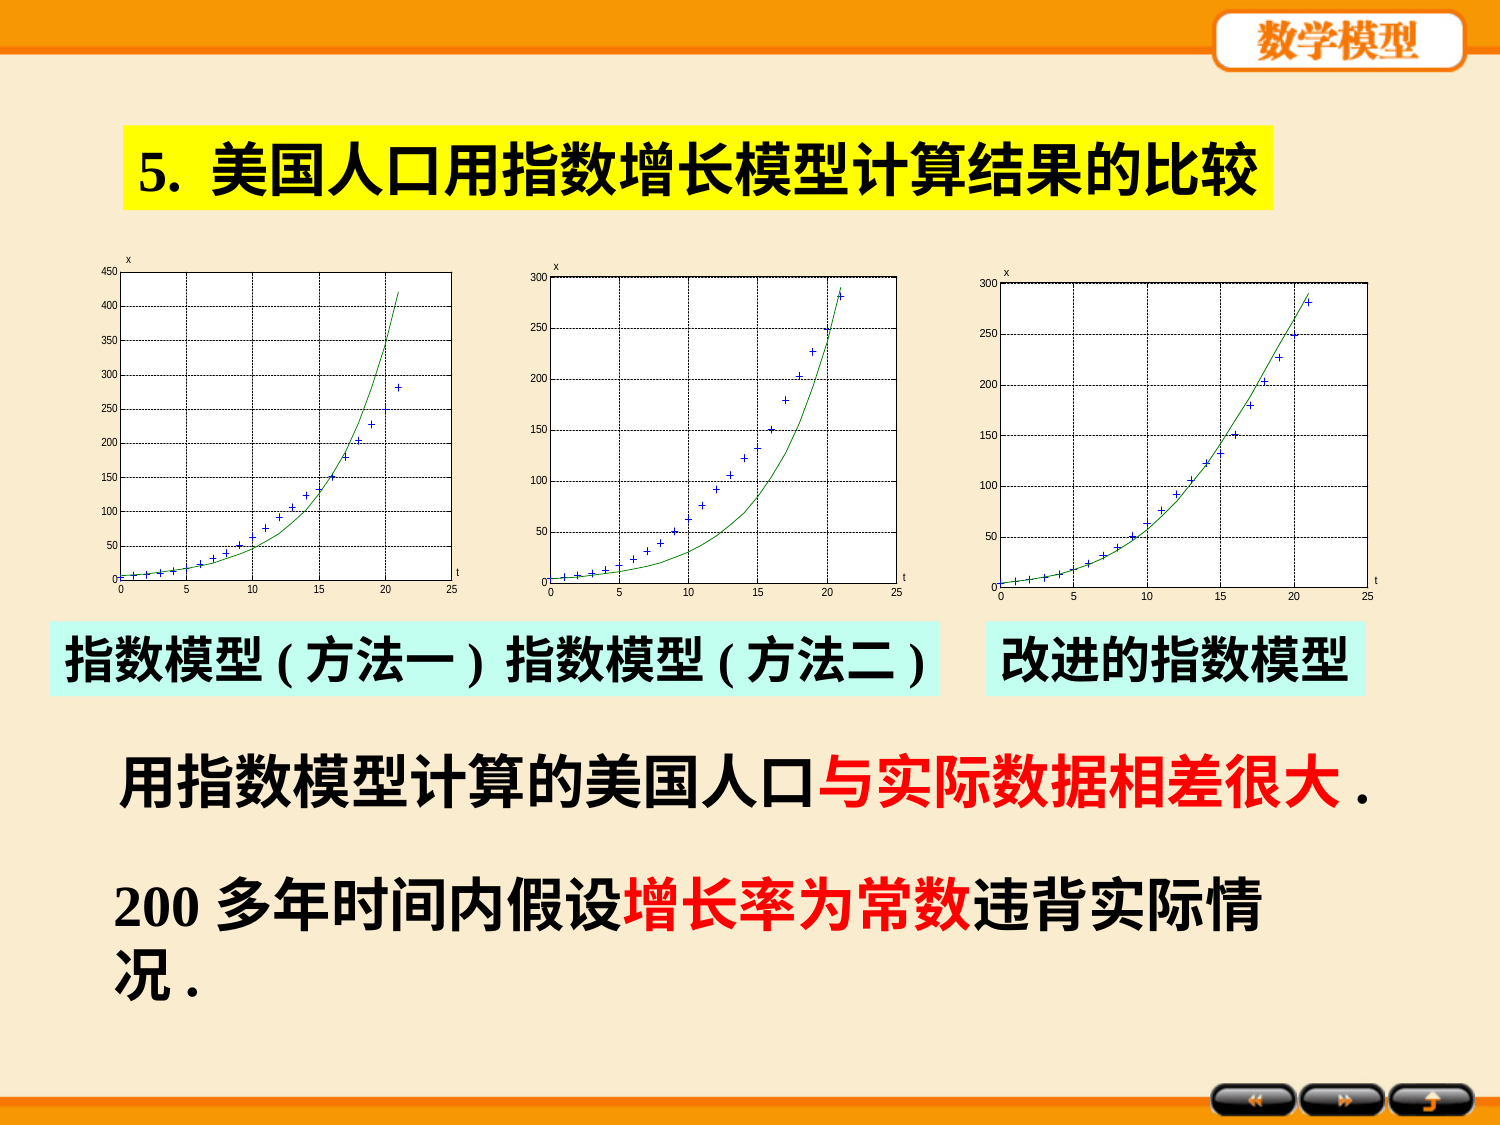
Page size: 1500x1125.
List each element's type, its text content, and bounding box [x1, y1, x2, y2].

text_box 5. 美国人口用指数增长模型计算结果的比较 [123, 125, 1274, 211]
text_box 用指数模型计算的美国人口与实际数据相差很大. [103, 738, 1415, 823]
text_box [64, 243, 940, 625]
text_box 指数模型(方法二) [499, 633, 941, 697]
text_box 改进的指数模型 [985, 637, 1366, 697]
text_box 指数模型(方法一) [49, 621, 499, 697]
text_box 200多年时间内假设增长率为常数违背实际情况. [98, 860, 1345, 1015]
picture [0, 0, 1500, 1125]
